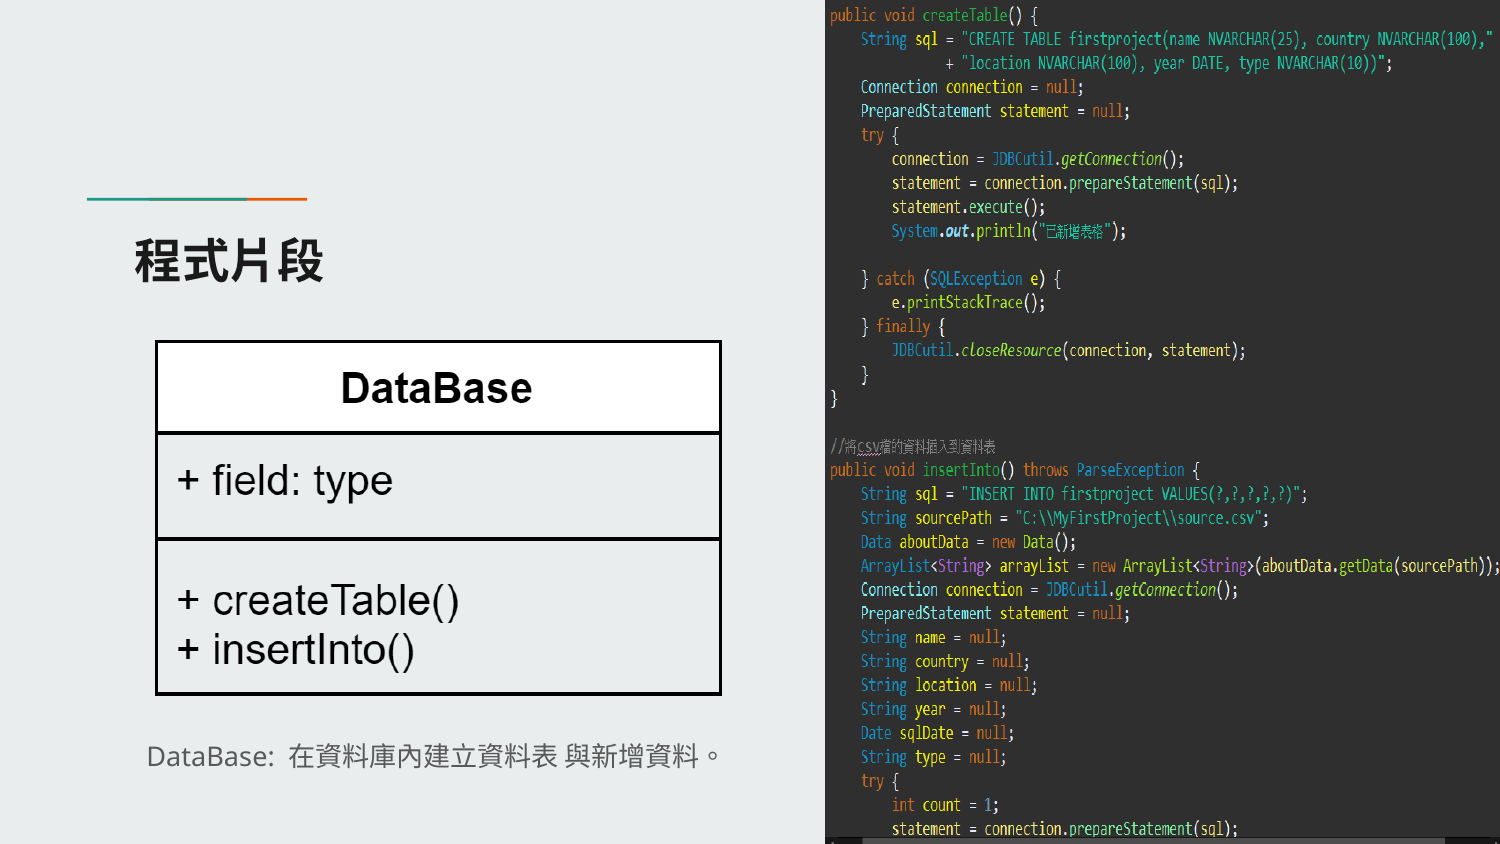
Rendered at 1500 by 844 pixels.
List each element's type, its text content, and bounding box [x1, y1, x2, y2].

picture [119, 303, 757, 741]
picture [825, 0, 1500, 844]
title 程式片段 [119, 216, 820, 305]
text_box DataBase: 在資料庫內建立資料表 與新增資料。 [131, 749, 750, 820]
